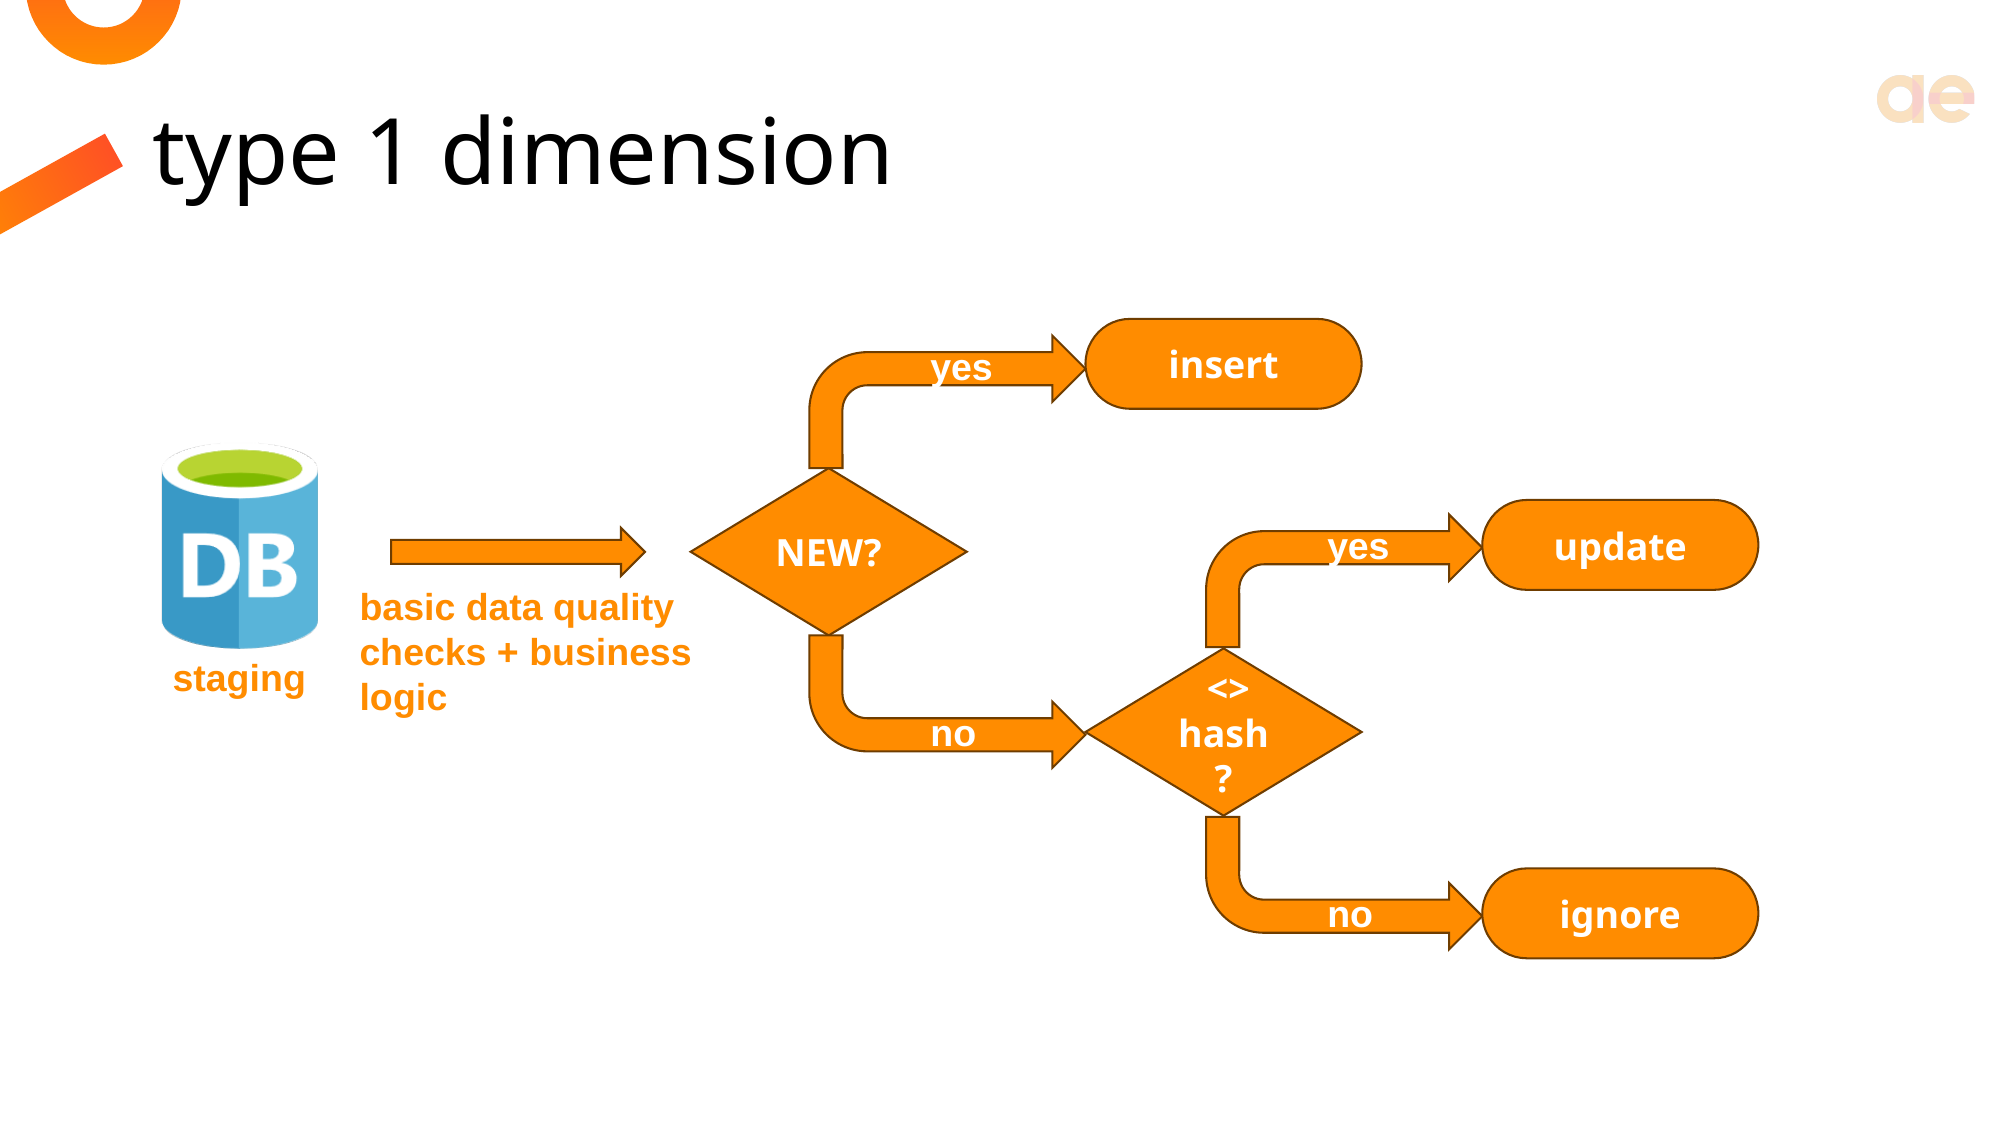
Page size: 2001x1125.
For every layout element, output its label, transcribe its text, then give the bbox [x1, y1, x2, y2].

title type 1 dimension [137, 79, 1863, 212]
text_box [390, 525, 647, 575]
text_box update [1483, 498, 1760, 591]
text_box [809, 335, 1086, 469]
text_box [1206, 514, 1483, 648]
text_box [809, 635, 1086, 768]
text_box staging [158, 650, 325, 707]
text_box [1206, 816, 1483, 950]
text_box <> hash? [1086, 649, 1364, 815]
text_box NEW? [688, 470, 969, 634]
picture [137, 442, 345, 650]
text_box basic data quality checks + business logic [344, 575, 736, 726]
text_box insert [1086, 317, 1363, 410]
text_box ignore [1483, 867, 1760, 960]
picture [1877, 75, 1975, 123]
